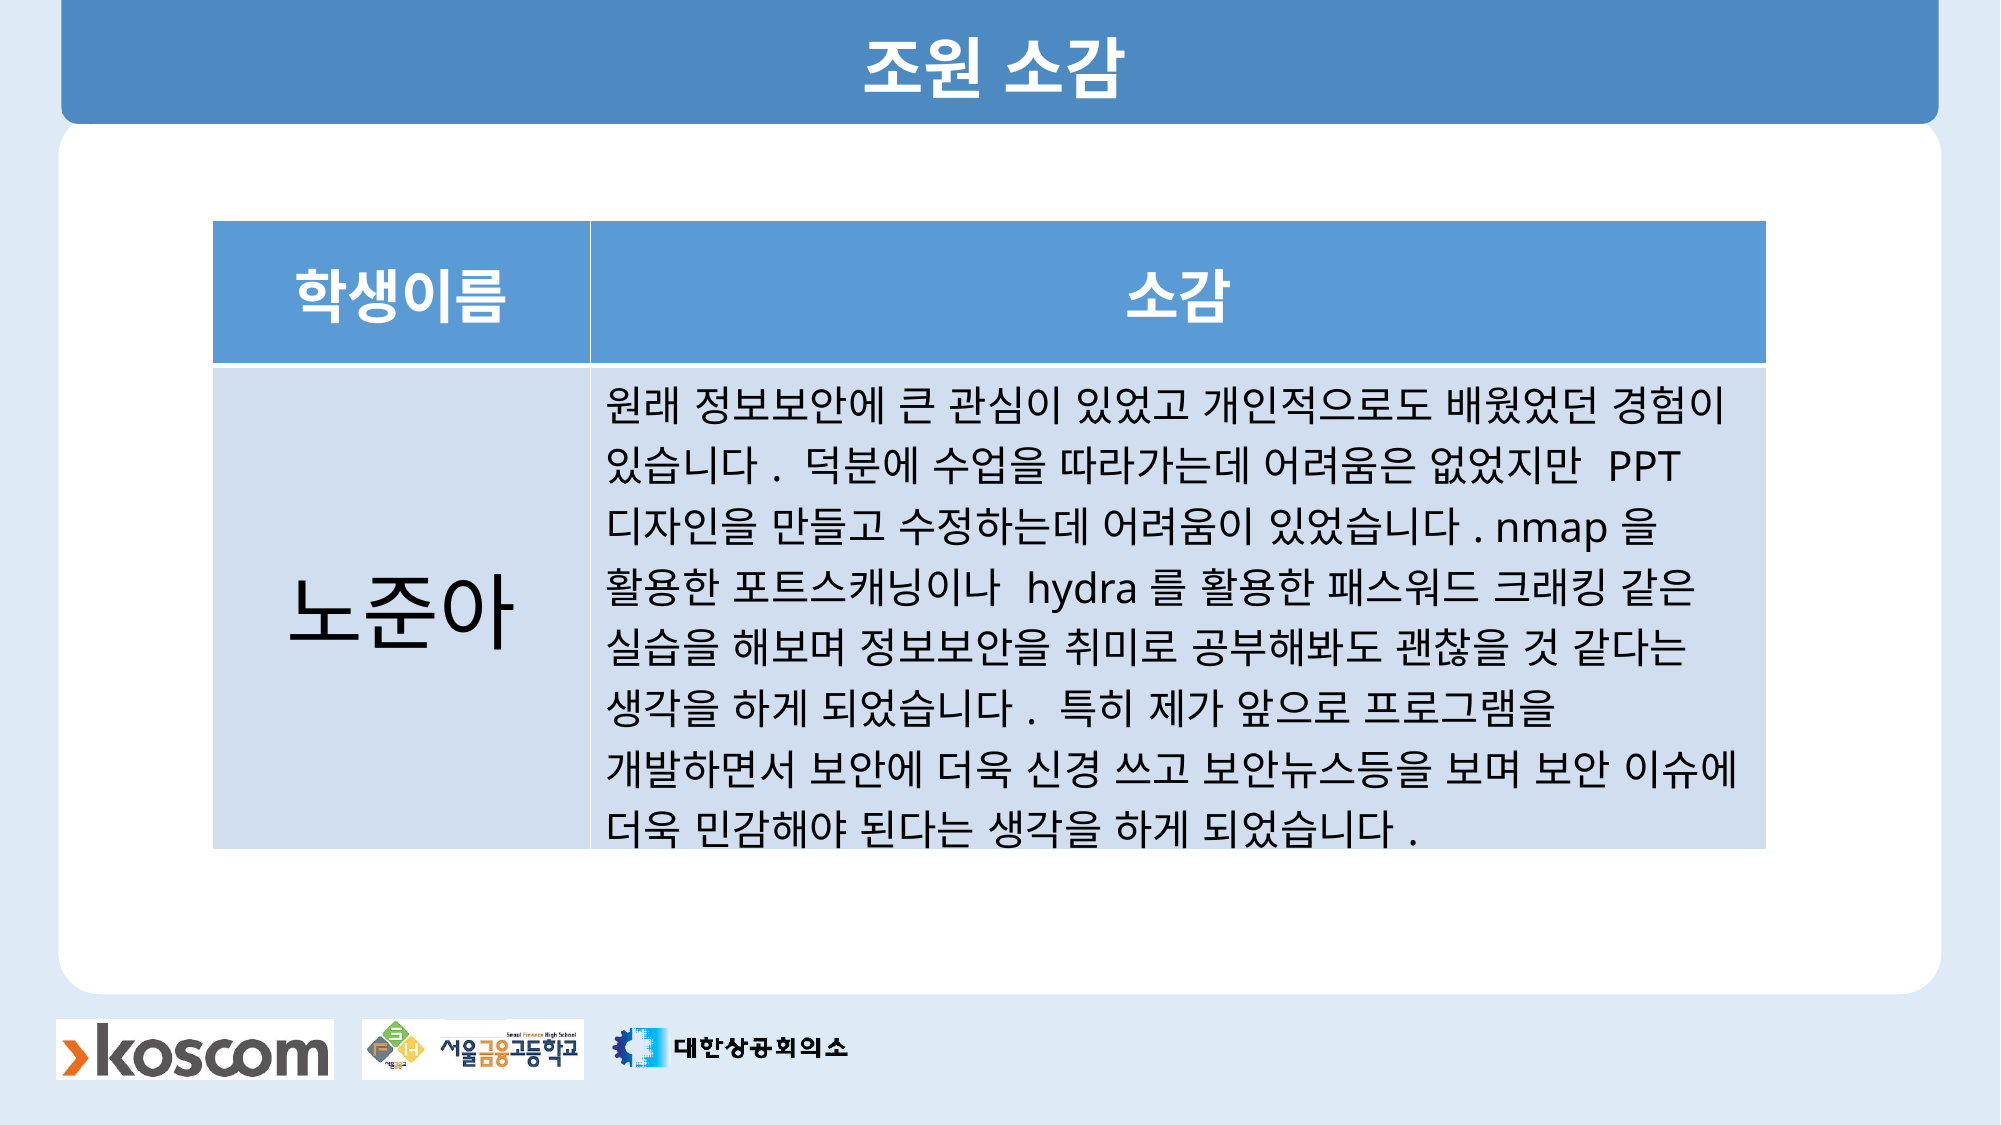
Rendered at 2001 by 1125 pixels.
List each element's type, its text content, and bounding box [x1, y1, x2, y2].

table_header 학생이름 [213, 221, 590, 363]
picture [56, 1019, 334, 1080]
table_header 소감 [591, 221, 1766, 363]
text_box 조원 소감 [847, 19, 1142, 114]
picture [361, 966, 951, 1125]
table_cell 노준아 [213, 368, 590, 849]
table_cell 원래 정보보안에 큰 관심이 있었고 개인적으로도 배웠었던 경험이 있습니다. 덕분에 수업을 따라가는데 어려움은 없었지만 PPT디자인을 만들고 수정하는데 어려움이 있었습니다. nmap을 활용한 포트스캐닝이나 hydra를 활용한 패스워드 크래킹 같은 실습을 해보며 정보보안을 취미로 공부해봐도 괜찮을 것 같다는 생각을 하게 되었습니다. 특히 제가 앞으로 프로그램을 개발하면서 보안에 더욱 신경 쓰고 보안뉴스등을 보며 보안 이슈에 더욱 민감해야 된다는 생각을 하게 되었습니다. [591, 368, 1766, 849]
